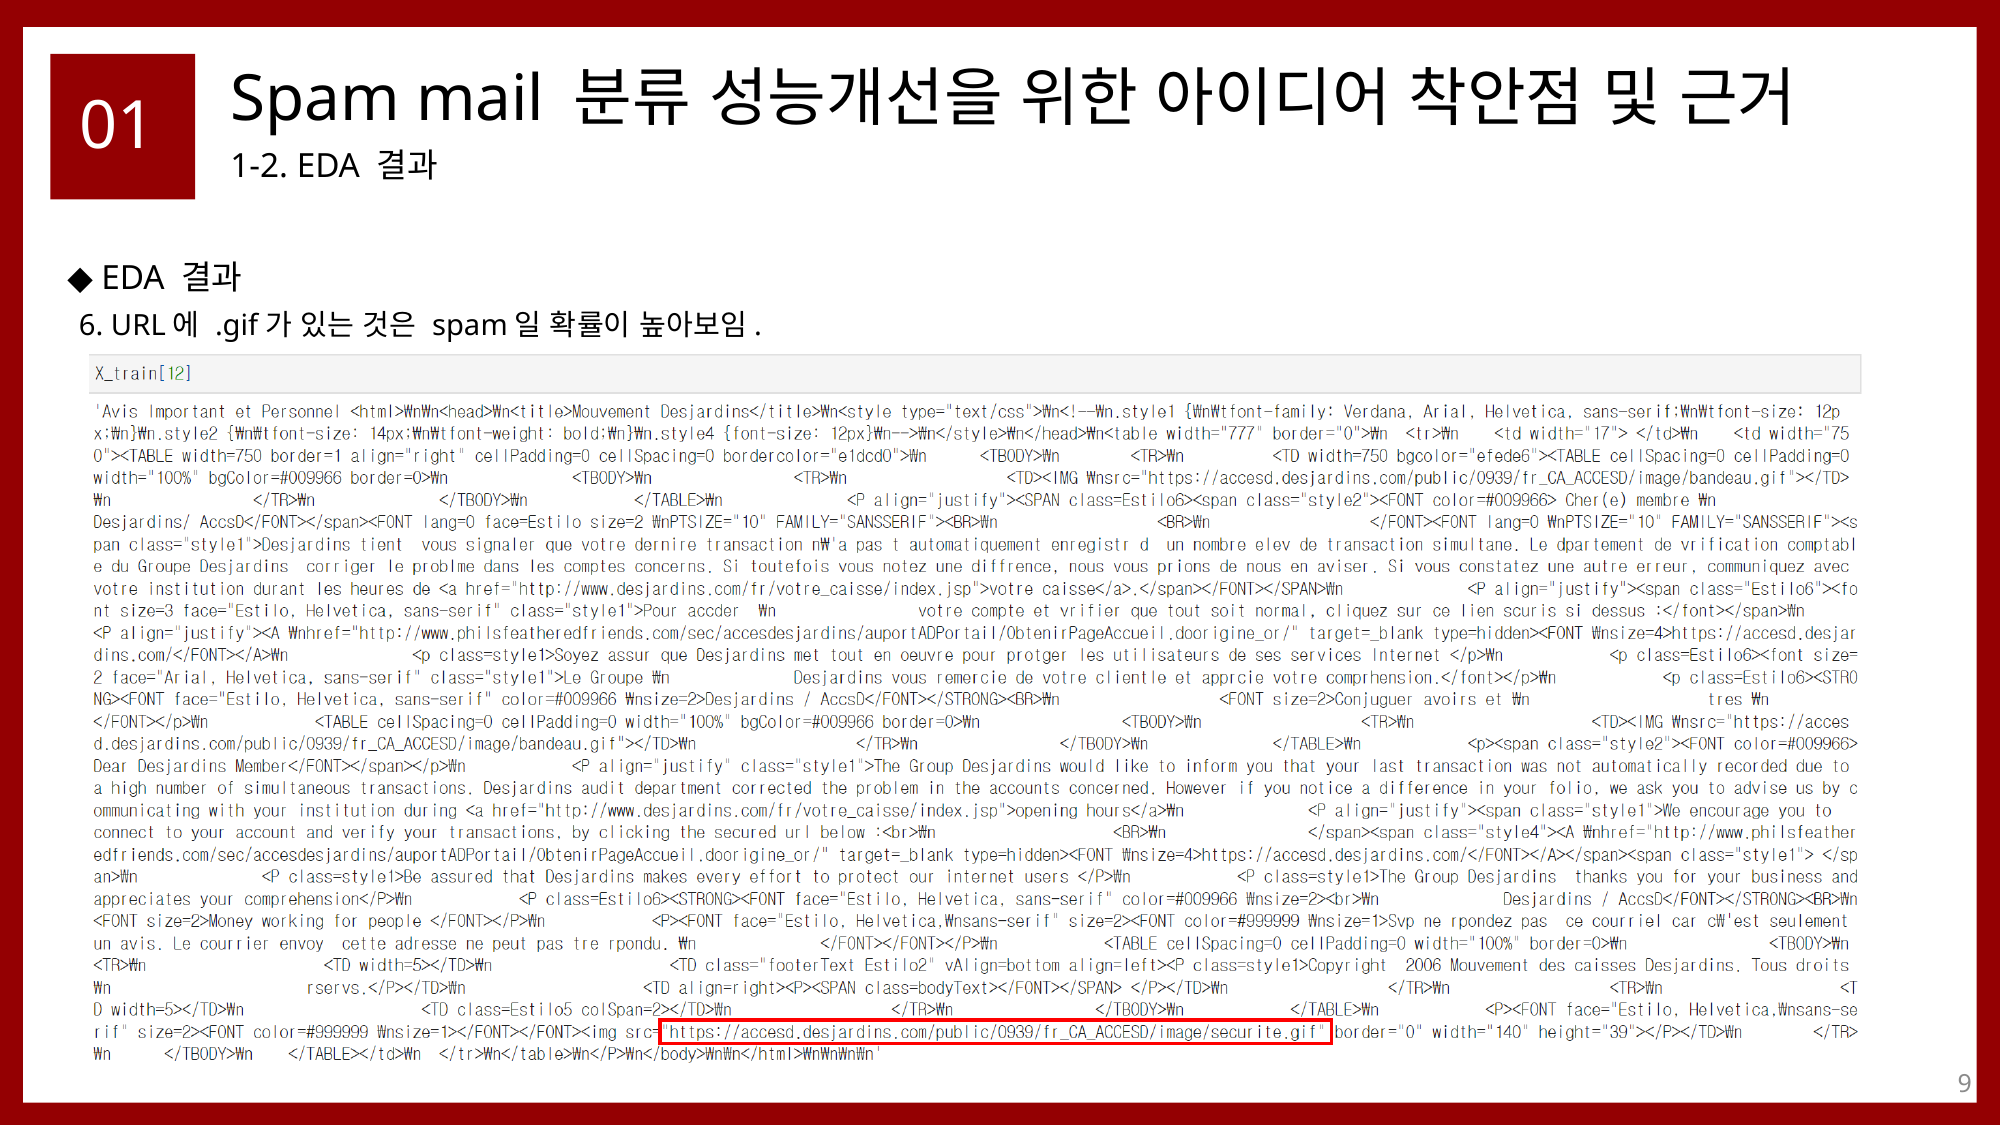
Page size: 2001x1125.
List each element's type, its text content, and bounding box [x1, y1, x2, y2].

list 01 [64, 83, 209, 169]
title Spam mail 분류 성능개선을 위한 아이디어 착안점 및 근거 [215, 57, 1825, 143]
slide_number 9 [1536, 1054, 1987, 1115]
list 1-2. EDA 결과 [215, 141, 1689, 201]
text_box 6. URL에 .gif가 있는 것은 spam일 확률이 높아보임. [64, 298, 1065, 349]
picture [89, 349, 1874, 1066]
text_box ◆ EDA 결과 [52, 240, 881, 304]
